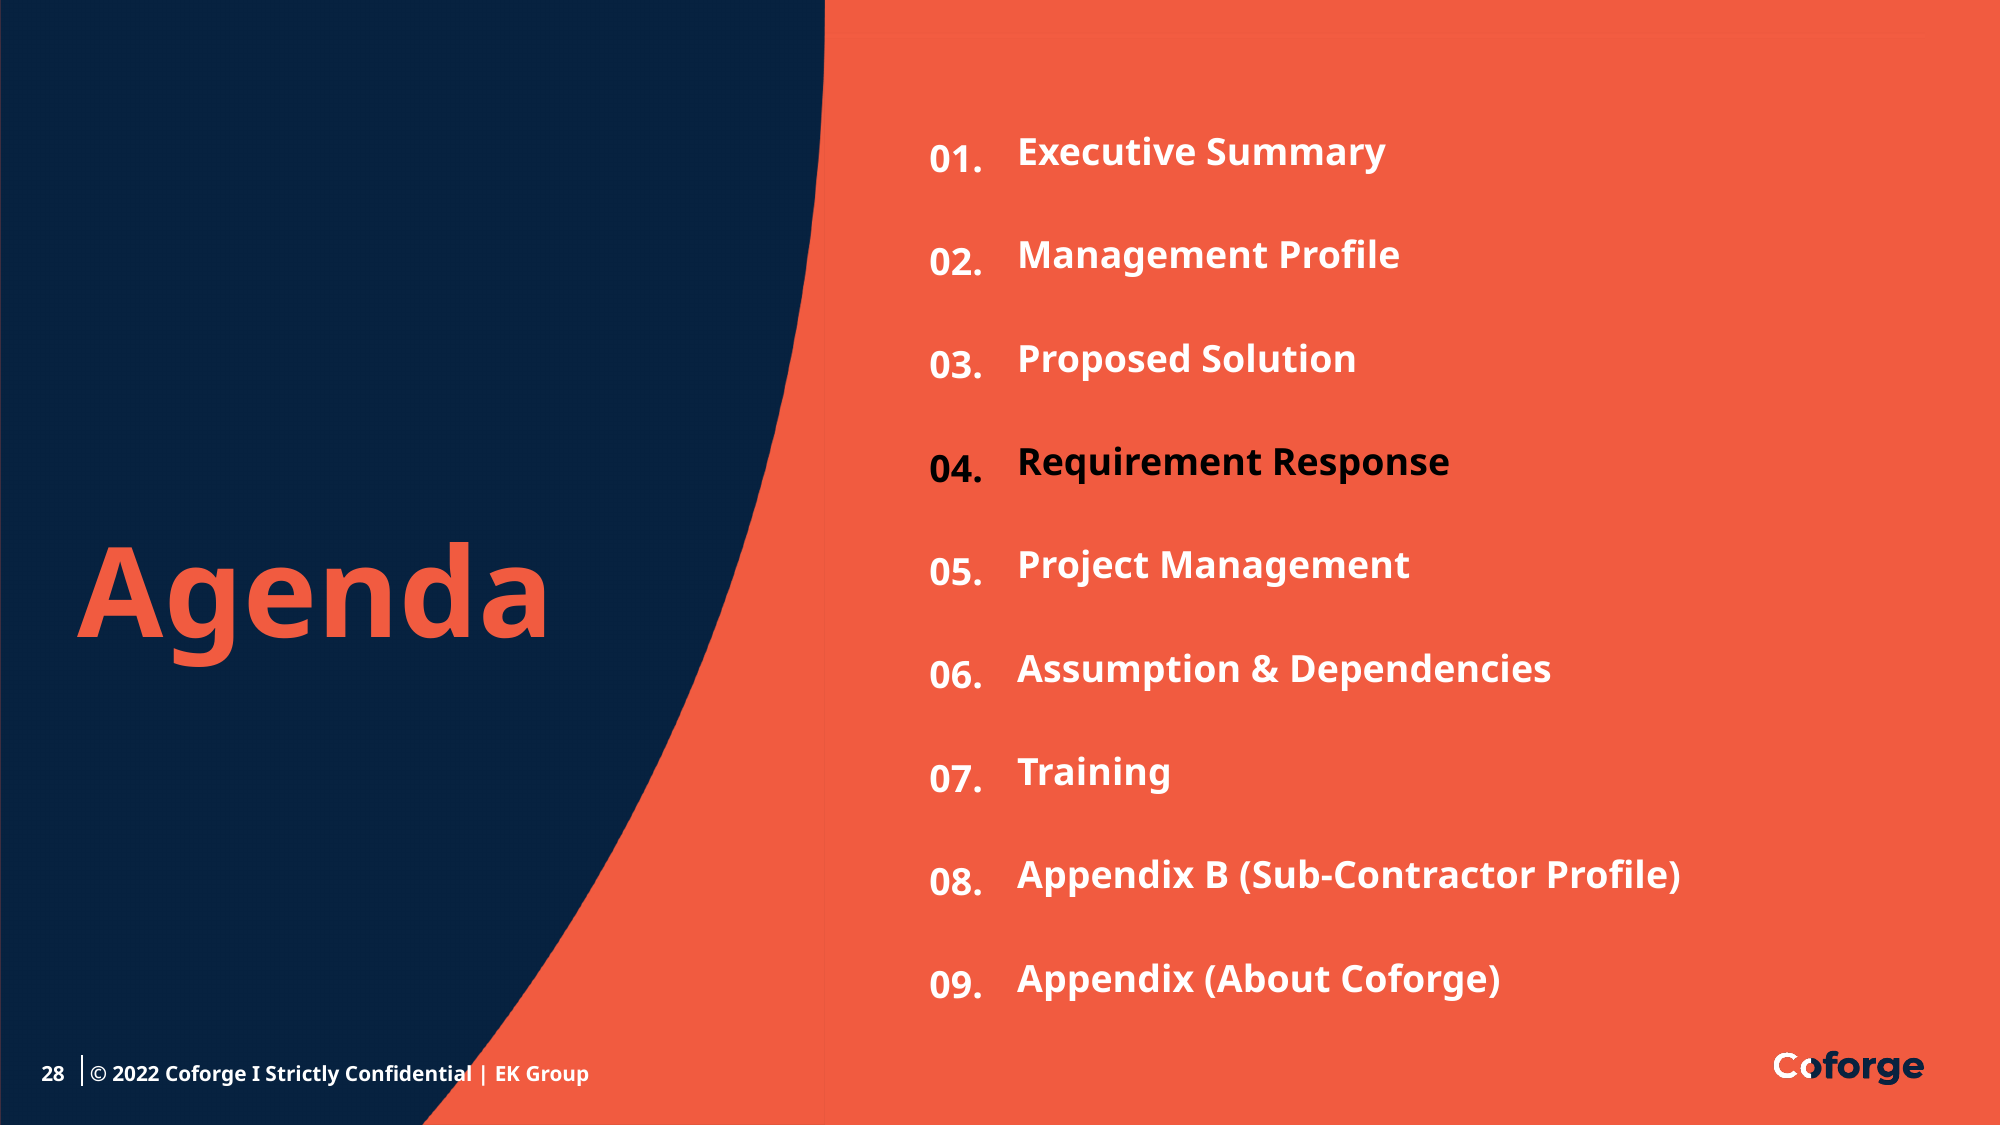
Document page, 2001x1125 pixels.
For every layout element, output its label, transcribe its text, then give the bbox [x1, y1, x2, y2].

footer © 2022 Coforge I Strictly Confidential | EK Group [89, 1049, 765, 1100]
picture [0, 0, 1925, 1125]
slide_number 28 [0, 1049, 77, 1100]
list 01. 02. 03. 04. 05. 06. 07. 08. 09. [825, 130, 984, 1011]
title Agenda [77, 372, 718, 663]
list Executive Summary Management Profile Proposed Solution Requirement Response Project Management Assumption & Dependencies Training Appendix B (Sub-Contractor Profile) Appendix (About Coforge) [1003, 94, 1923, 1005]
picture [1771, 1051, 1925, 1085]
